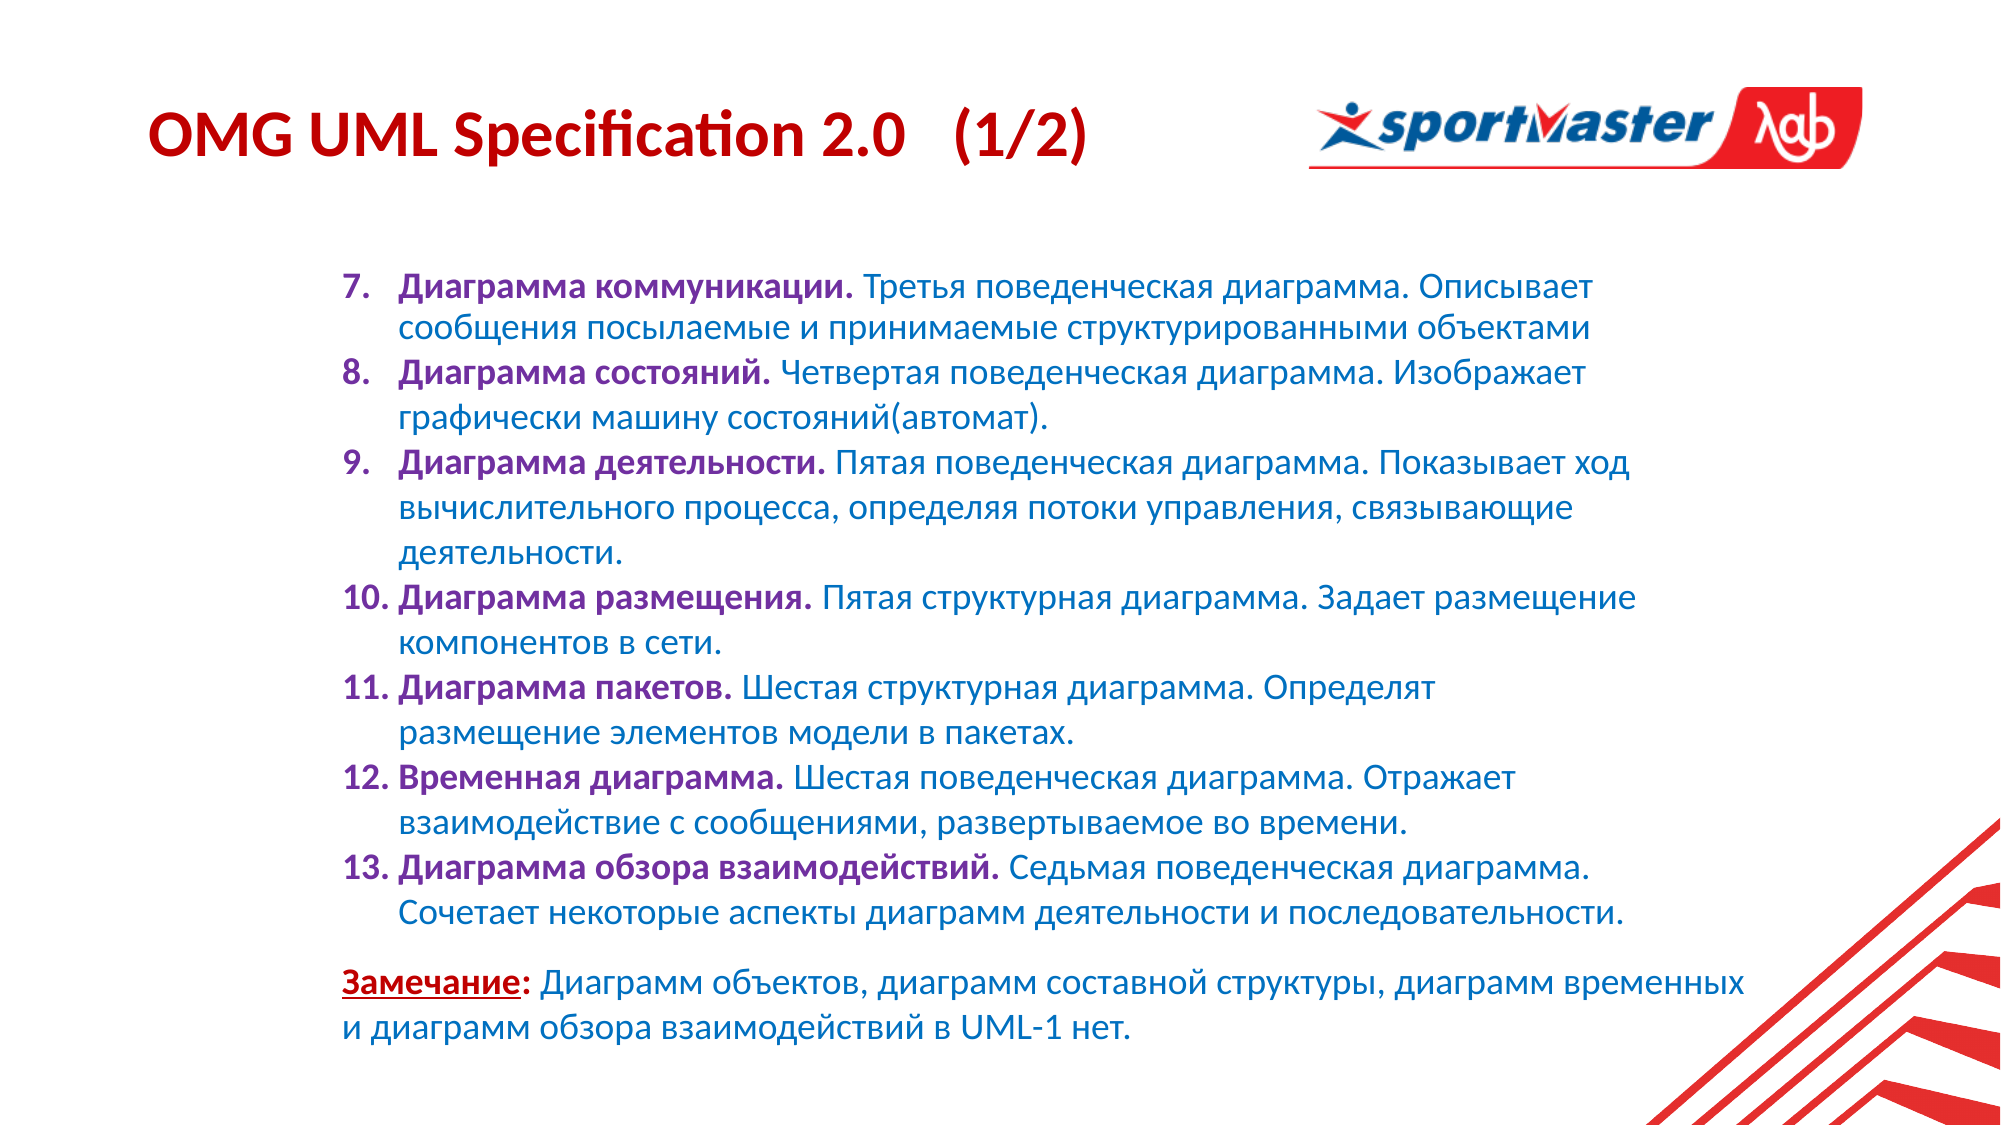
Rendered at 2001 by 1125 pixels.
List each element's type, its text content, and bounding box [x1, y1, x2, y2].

text_box OMG UML Specification 2.0 (1/2) [133, 82, 1115, 177]
picture [1609, 808, 2001, 1125]
text_box Диаграмма коммуникации. Третья поведенческая диаграмма. Описывает сообщения посылаемые и принимаемые структурированными объектами Диаграмма состояний. Четвертая поведенческая диаграмма. Изображает графически машину состояний(автомат). Диаграмма деятельности. Пятая поведенческая диаграмма. Показывает ход вычислительного процесса, определяя потоки управления, связывающие деятельности. Диаграмма размещения. Пятая структурная диаграмма. Задает размещение компонентов в сети. Диаграмма пакетов. Шестая структурная диаграмма. Определят размещение элементов модели в пакетах. Временная диаграмма. Шестая поведенческая диаграмма. Отражает взаимодействие с сообщениями, развертываемое во времени. Диаграмма обзора взаимодействий. Седьмая поведенческая диаграмма. Сочетает некоторые аспекты диаграмм деятельности и последовательности. [327, 258, 1654, 949]
text_box Замечание: Диаграмм объектов, диаграмм составной структуры, диаграмм временных и диаграмм обзора взаимодействий в UML-1 нет. [327, 949, 1782, 1054]
